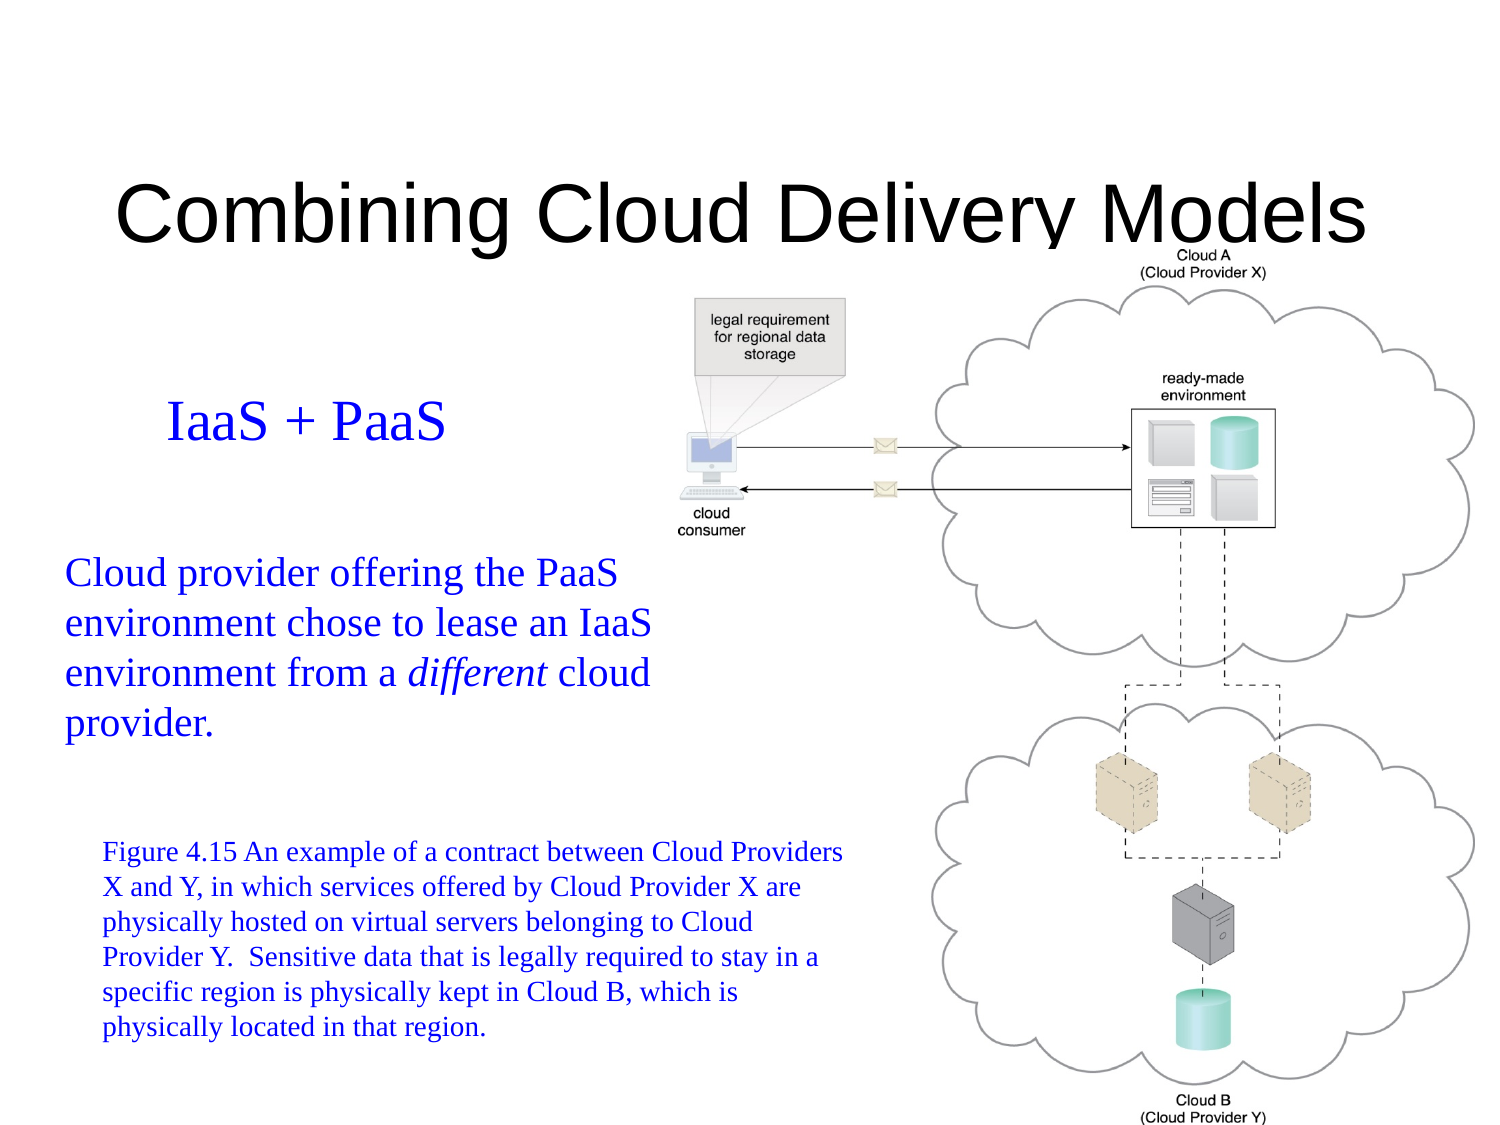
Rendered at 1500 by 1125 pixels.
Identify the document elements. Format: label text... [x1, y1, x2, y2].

text_box Figure 4.15 An example of a contract between Cloud Providers X and Y, in which services offered by Cloud Provider X are physically hosted on virtual servers belonging to Cloud Provider Y. Sensitive data that is legally required to stay in a specific region is physically kept in Cloud B, which is physically located in that region. [87, 824, 673, 1050]
title Combining Cloud Delivery Models [99, 149, 1476, 270]
text_box Cloud provider offering the PaaS environment chose to lease an IaaS environment from a different cloud provider. [49, 537, 673, 753]
picture [678, 249, 1476, 1125]
text_box IaaS + PaaS [151, 375, 464, 460]
